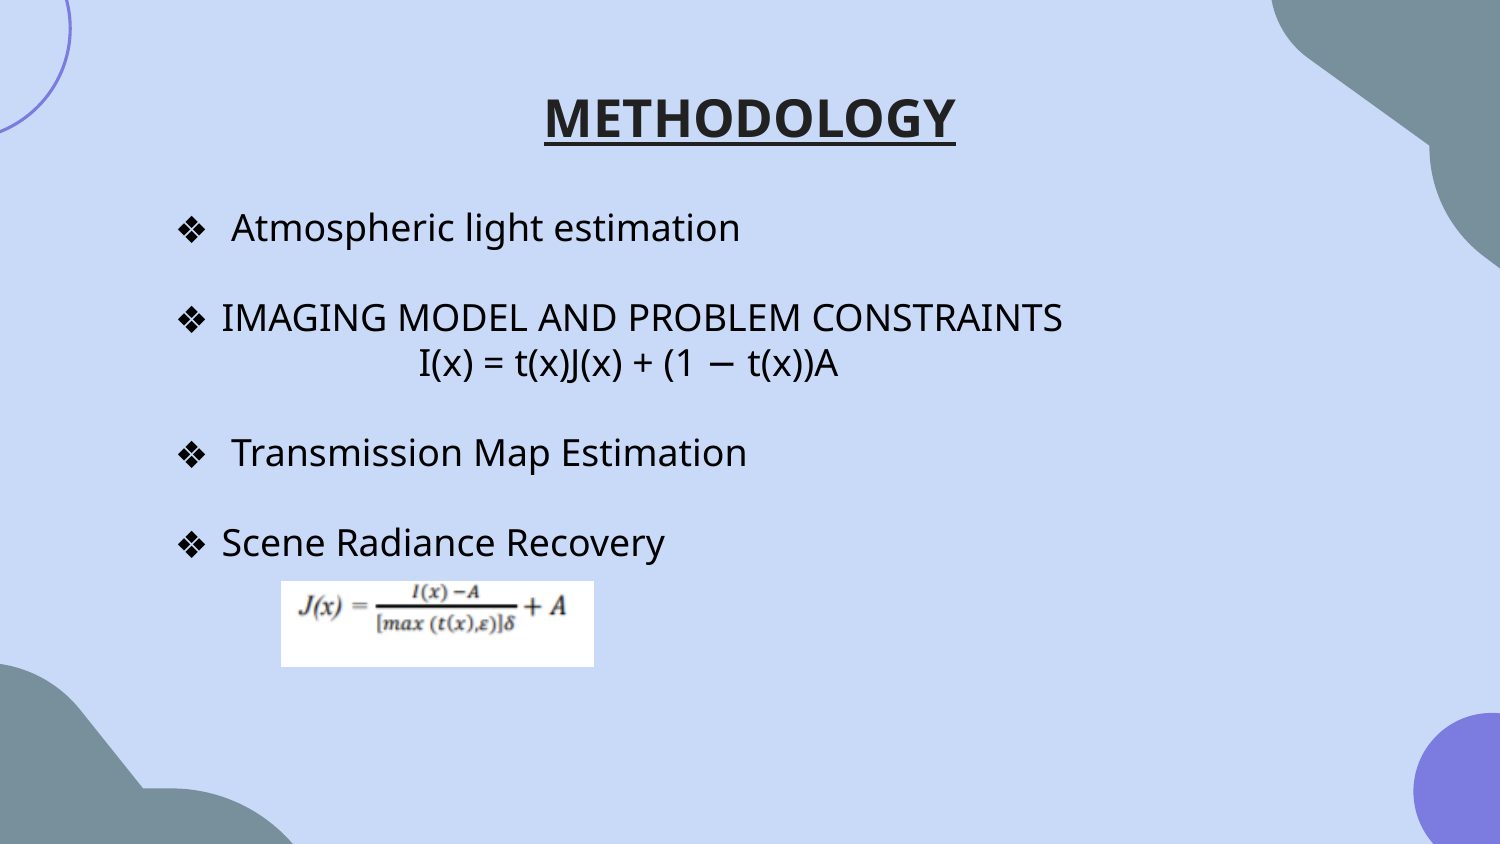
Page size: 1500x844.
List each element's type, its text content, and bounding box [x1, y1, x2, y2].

text_box Atmospheric light estimation IMAGING MODEL AND PROBLEM CONSTRAINTS I(x) = t(x)J(x) + (1 − t(x))A Transmission Map Estimation Scene Radiance Recovery [159, 196, 1361, 662]
title METHODOLOGY [116, 70, 1383, 165]
picture [281, 581, 594, 667]
